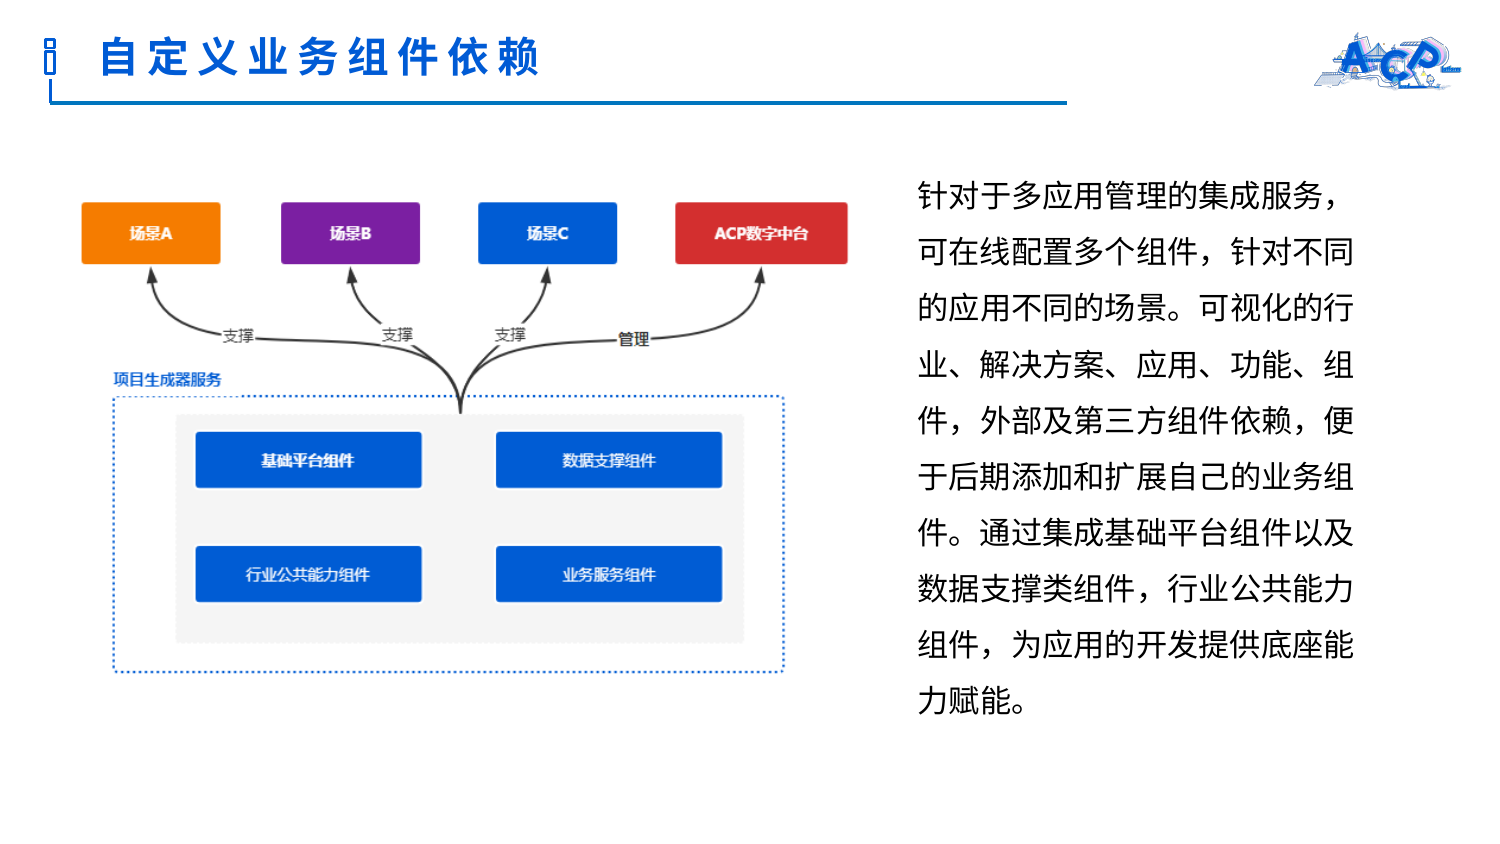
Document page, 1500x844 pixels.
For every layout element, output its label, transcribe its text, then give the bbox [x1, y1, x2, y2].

list 自定义业务组件依赖 [82, 8, 1013, 96]
picture [51, 181, 869, 709]
text_box 针对于多应用管理的集成服务，可在线配置多个组件，针对不同的应用不同的场景。可视化的行业、解决方案、应用、功能、组件，外部及第三方组件依赖，便于后期添加和扩展自己的业务组件。通过集成基础平台组件以及数据支撑类组件，行业公共能力组件，为应用的开发提供底座能力赋能。 [902, 150, 1389, 727]
picture [1313, 31, 1462, 91]
